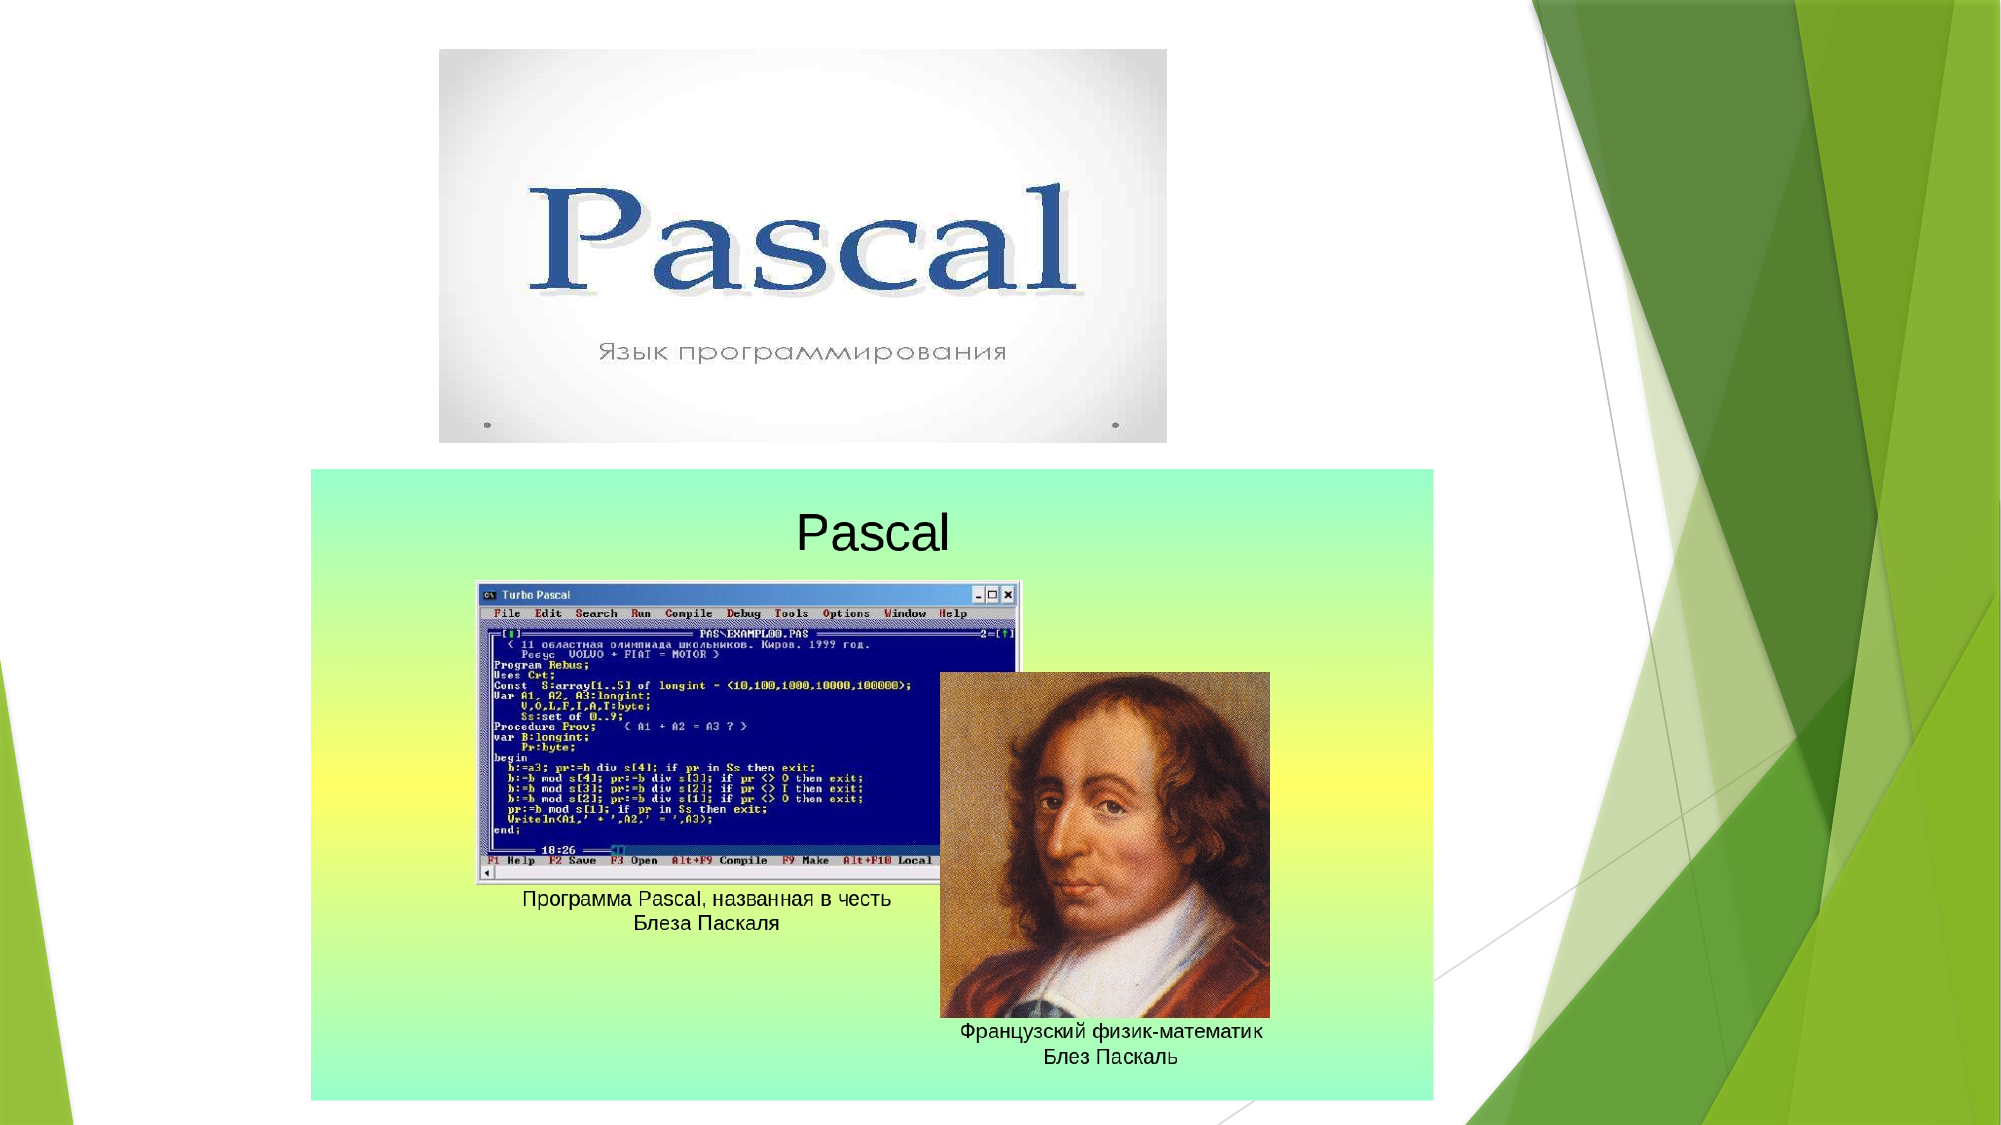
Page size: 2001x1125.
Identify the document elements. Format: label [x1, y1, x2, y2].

picture [311, 469, 1435, 1102]
picture [438, 48, 1167, 443]
